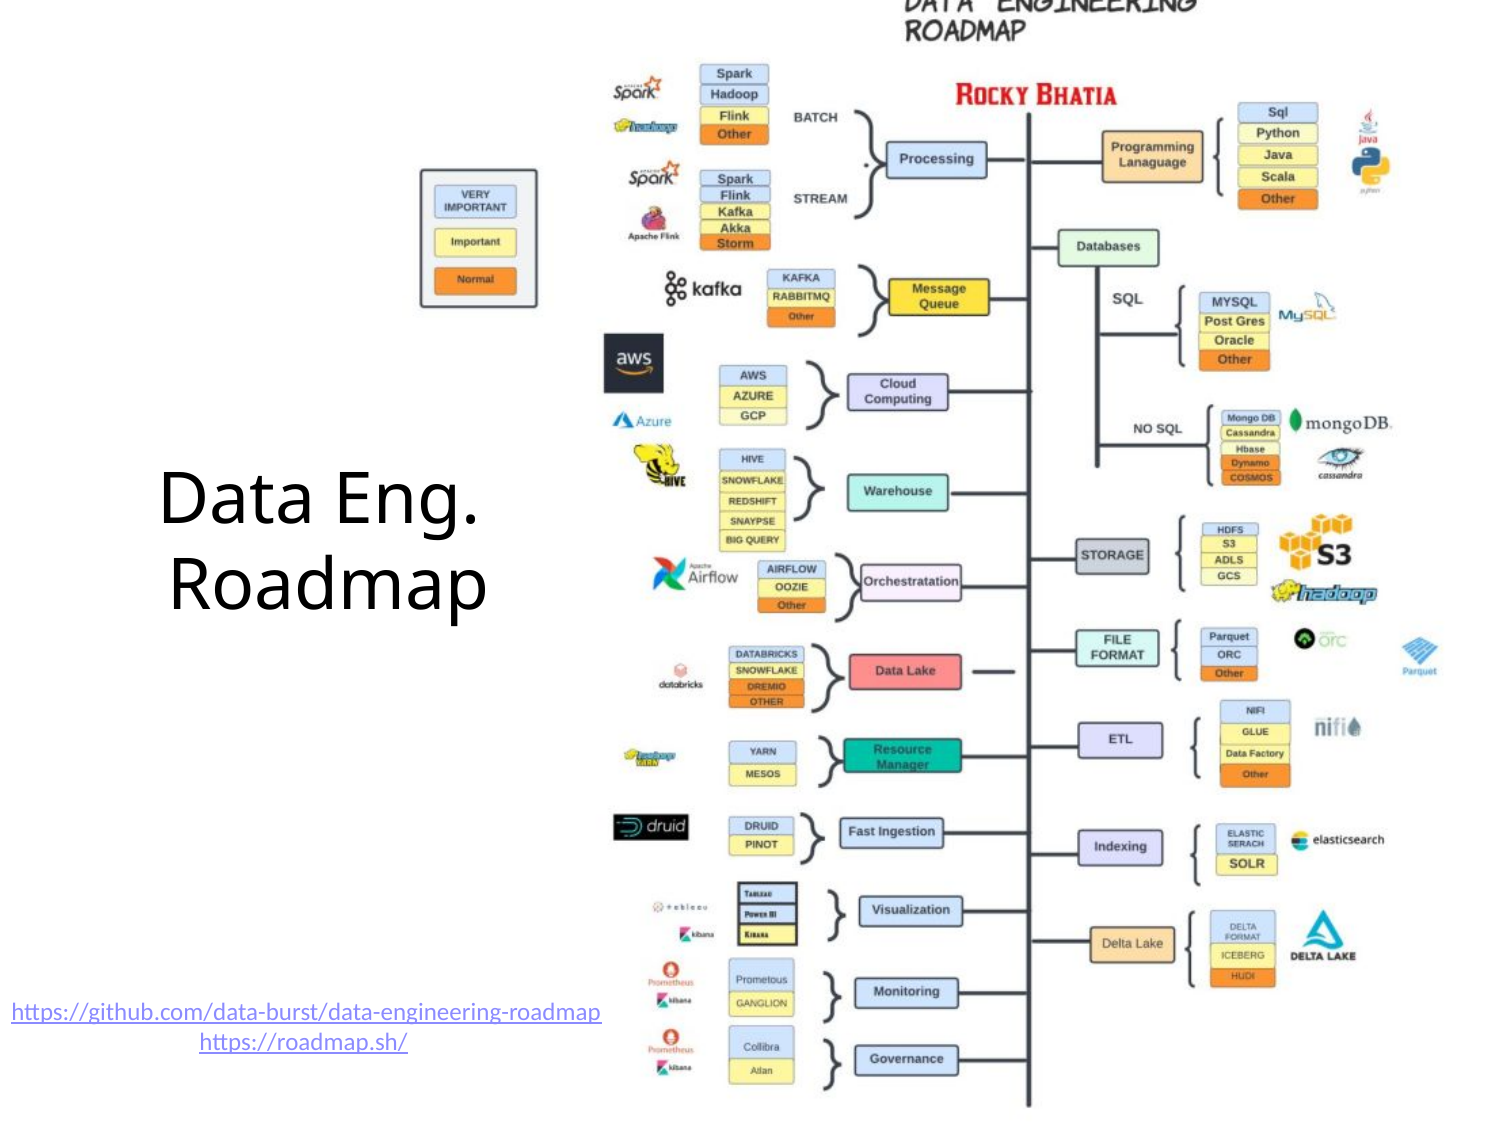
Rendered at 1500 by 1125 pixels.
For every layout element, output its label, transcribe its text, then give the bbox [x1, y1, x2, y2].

footer https://github.com/data-burst/data-engineering-roadmap https://roadmap.sh/ [0, 995, 397, 1056]
picture [402, 0, 1487, 1125]
title Data Eng. Roadmap [0, 444, 397, 633]
